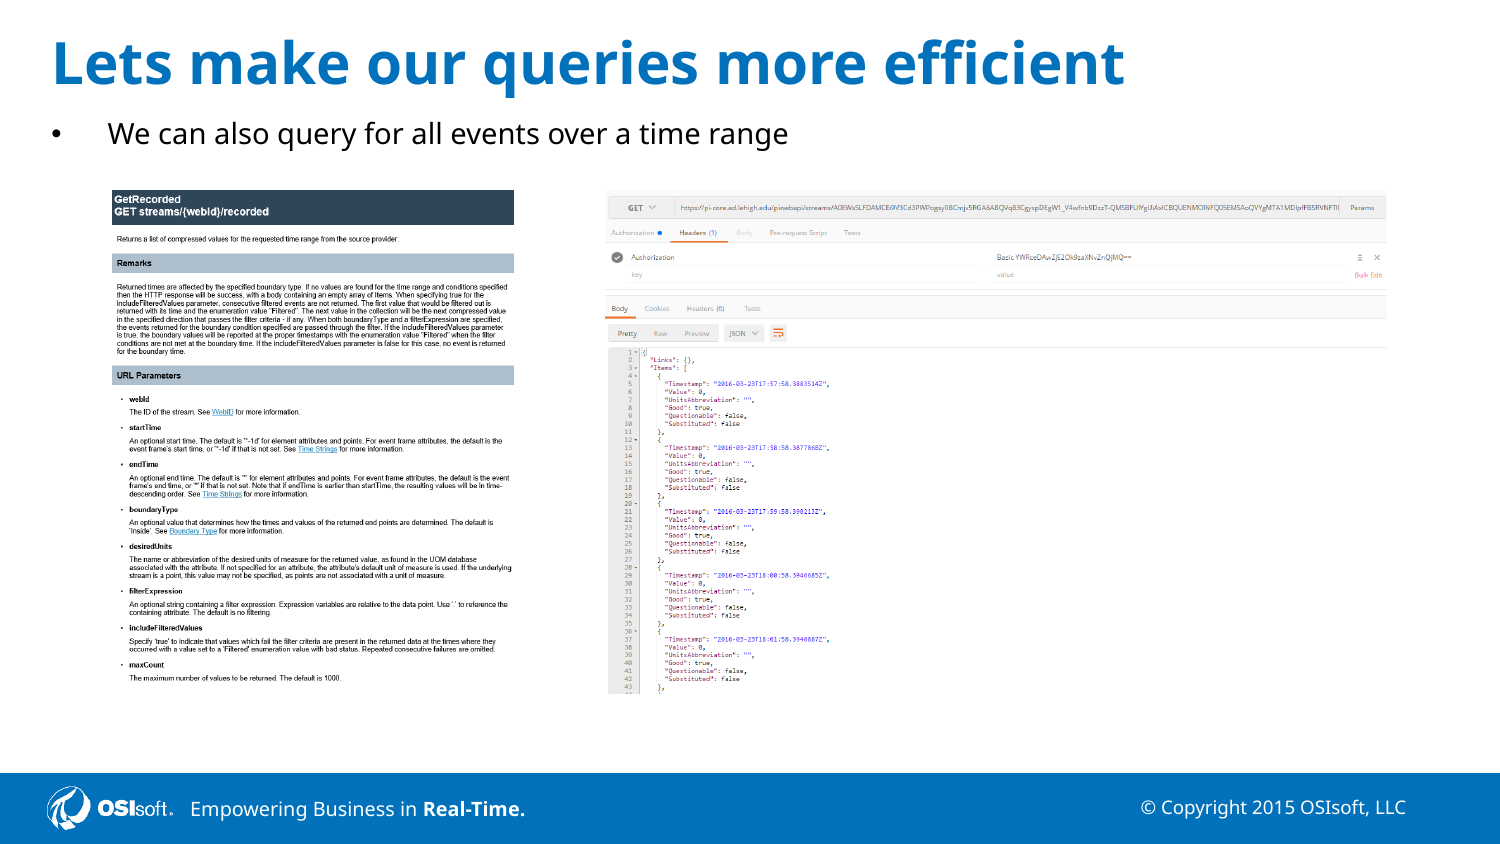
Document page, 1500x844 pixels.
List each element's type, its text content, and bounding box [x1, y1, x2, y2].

picture [0, 773, 1500, 844]
picture [111, 190, 516, 687]
list We can also query for all events over a time range [36, 107, 1387, 665]
picture [604, 190, 1387, 694]
title Lets make our queries more efficient [36, 0, 1387, 107]
